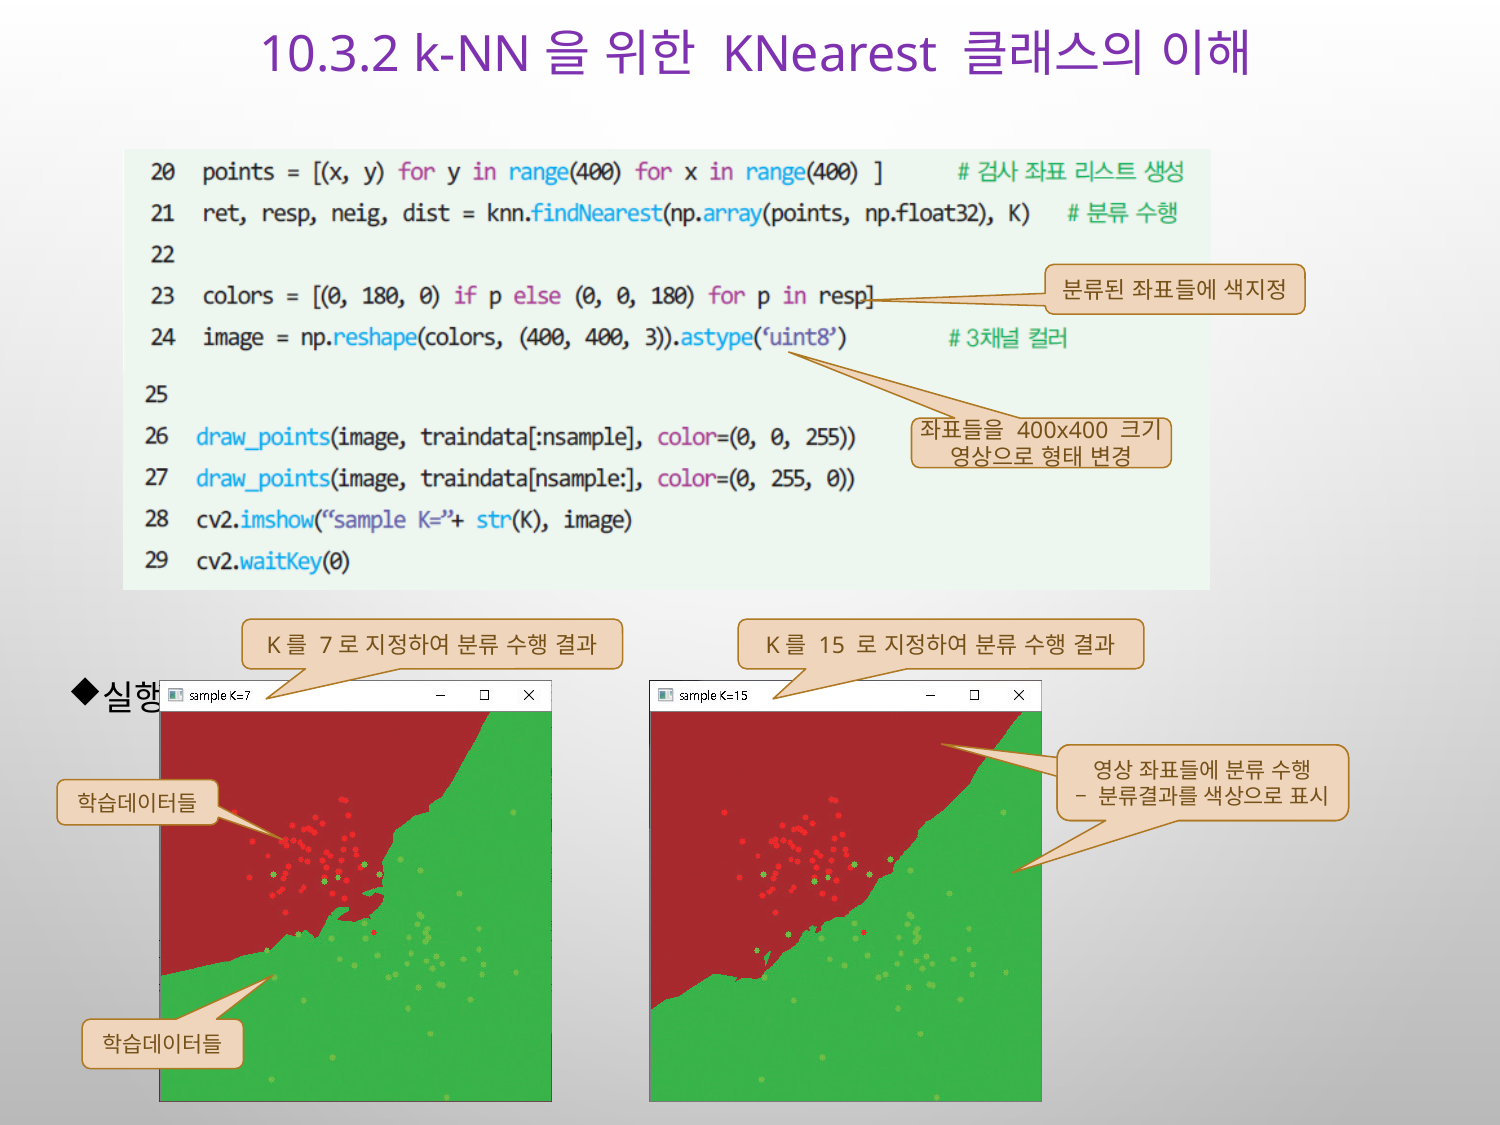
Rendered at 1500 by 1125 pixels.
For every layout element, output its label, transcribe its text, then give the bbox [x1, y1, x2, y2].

text_box 학습데이터들 [56, 778, 153, 826]
text_box K를 15 로 지정하여 분류 수행 결과 [737, 618, 1145, 678]
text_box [123, 148, 1211, 591]
text_box 학습데이터들 [81, 1018, 153, 1070]
title 10.3.2 k-NN을 위한 KNearest 클래스의 이해 [53, 4, 1459, 107]
text_box 분류된 좌표들에 색지정 [1215, 263, 1306, 315]
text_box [1056, 744, 1349, 821]
list 실행결과 [53, 113, 1459, 1102]
picture [0, 0, 1500, 1125]
text_box K를 7로 지정하여 분류 수행 결과 [241, 618, 624, 678]
